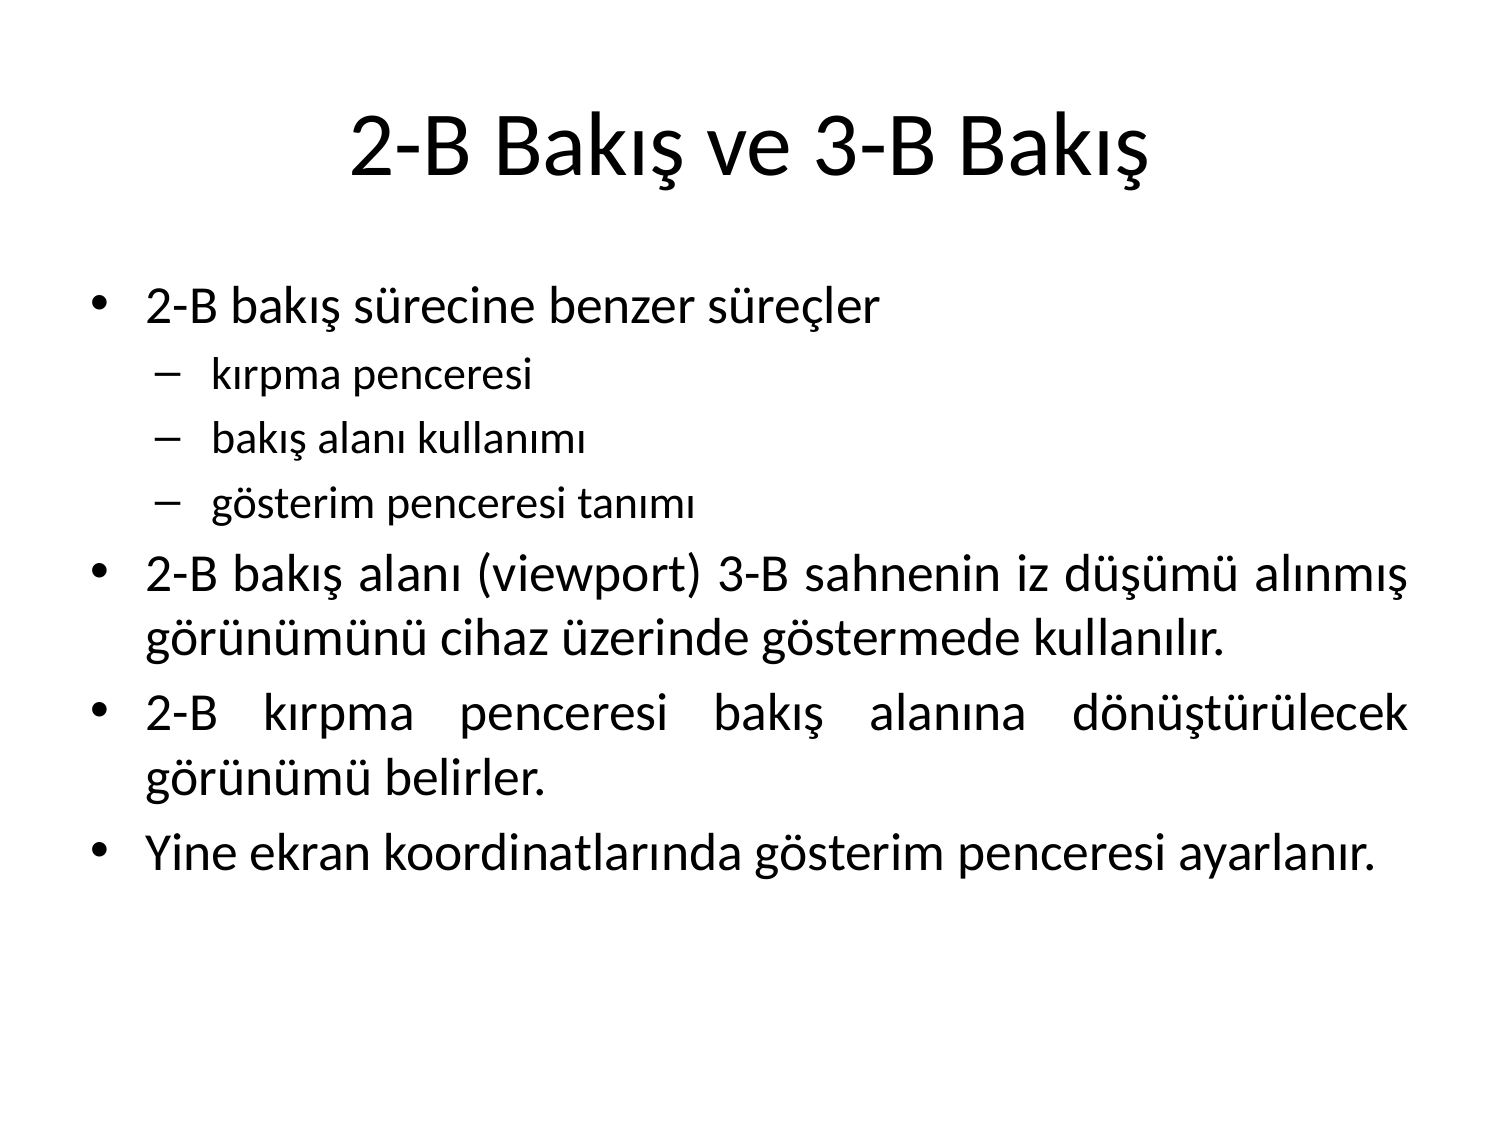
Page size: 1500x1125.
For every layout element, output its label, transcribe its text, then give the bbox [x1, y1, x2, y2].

list 2-B bakış sürecine benzer süreçler kırpma penceresi bakış alanı kullanımı gösterim penceresi tanımı 2-B bakış alanı (viewport) 3-B sahnenin iz düşümü alınmış görünümünü cihaz üzerinde göstermede kullanılır. 2-B kırpma penceresi bakış alanına dönüştürülecek görünümü belirler. Yine ekran koordinatlarında gösterim penceresi ayarlanır. [75, 262, 1425, 1005]
title 2-B Bakış ve 3-B Bakış [75, 45, 1425, 233]
